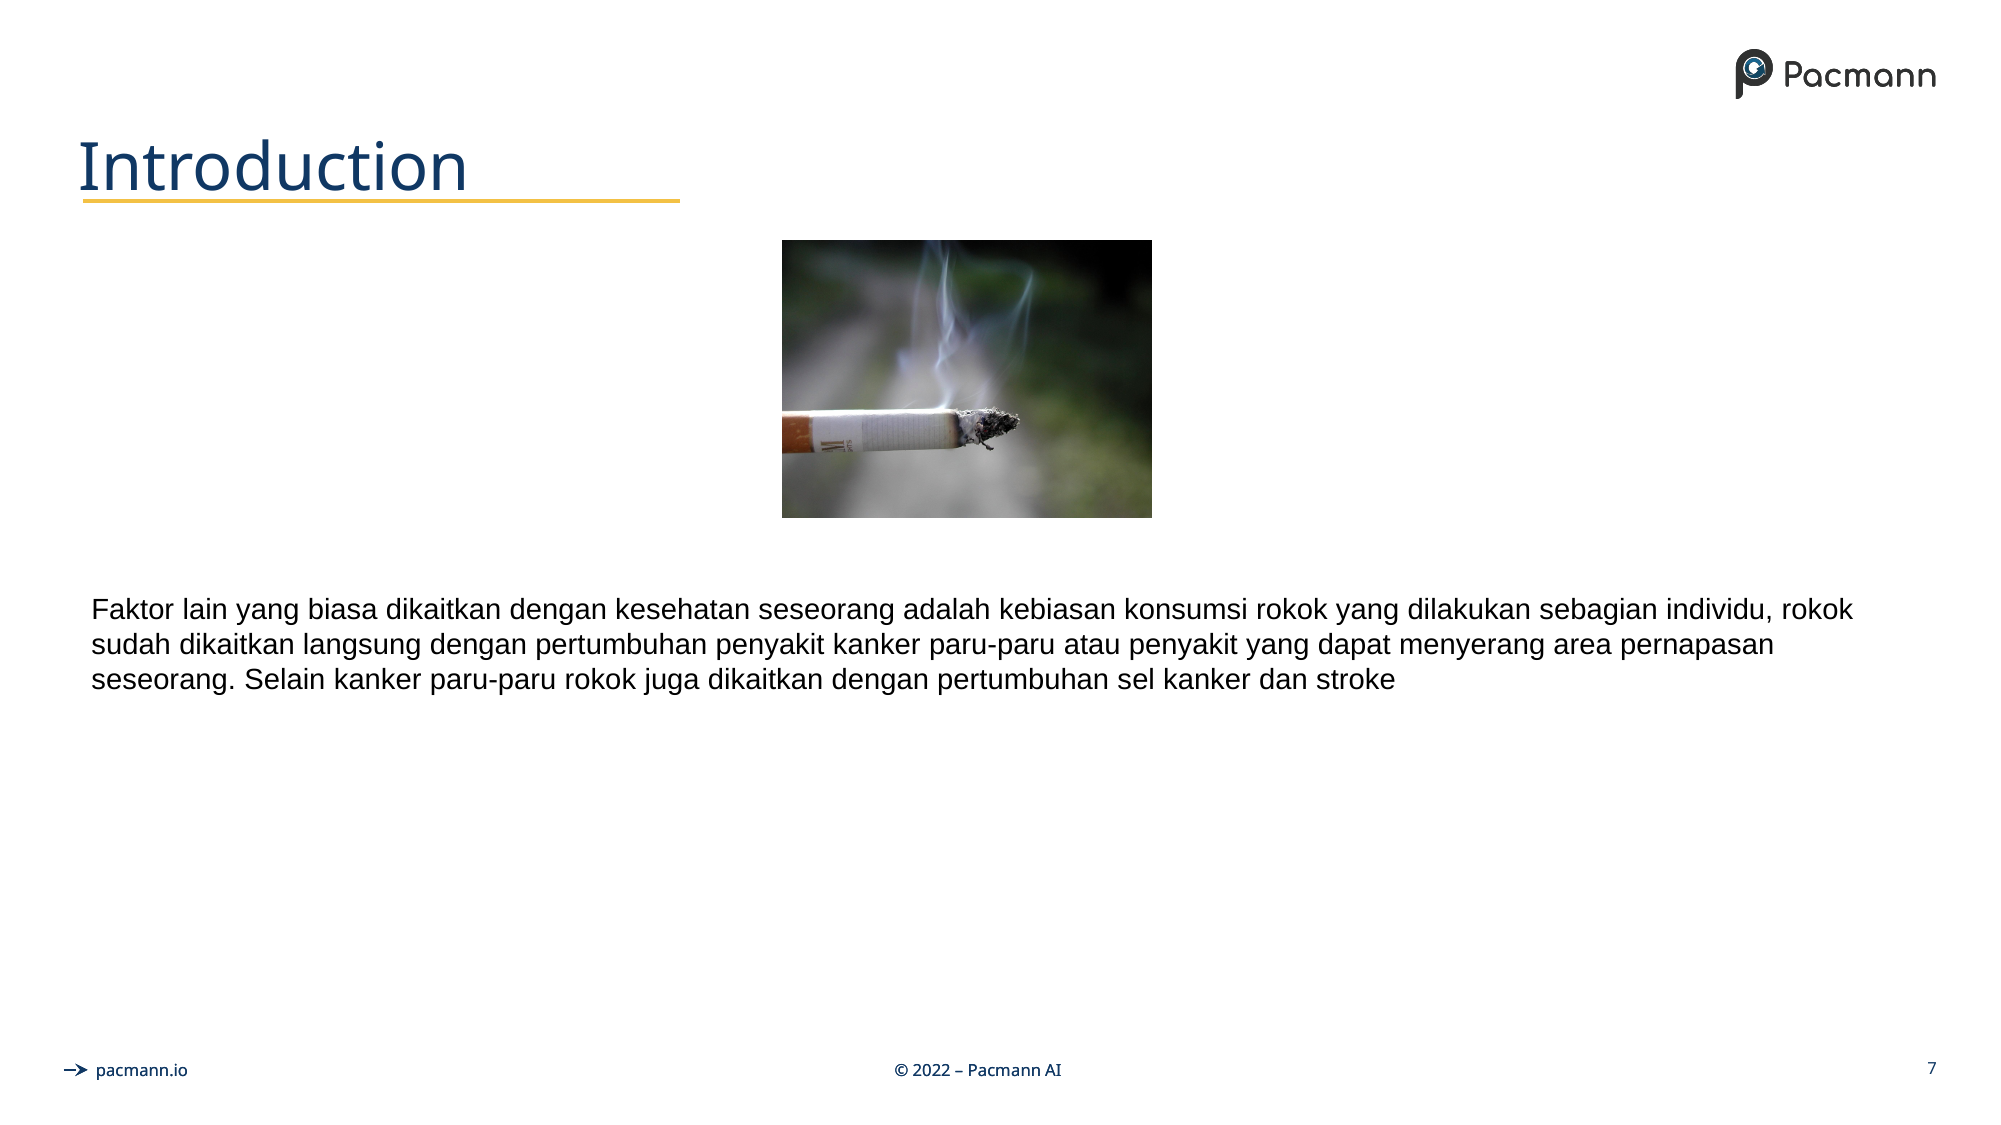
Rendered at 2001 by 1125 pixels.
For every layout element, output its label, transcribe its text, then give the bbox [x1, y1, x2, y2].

text_box Faktor lain yang biasa dikaitkan dengan kesehatan seseorang adalah kebiasan konsumsi rokok yang dilakukan sebagian individu, rokok sudah dikaitkan langsung dengan pertumbuhan penyakit kanker paru-paru atau penyakit yang dapat menyerang area pernapasan seseorang. Selain kanker paru-paru rokok juga dikaitkan dengan pertumbuhan sel kanker dan stroke [76, 582, 1916, 703]
picture [782, 240, 1152, 518]
title Introduction [63, 59, 1935, 278]
picture [1707, 36, 1966, 112]
